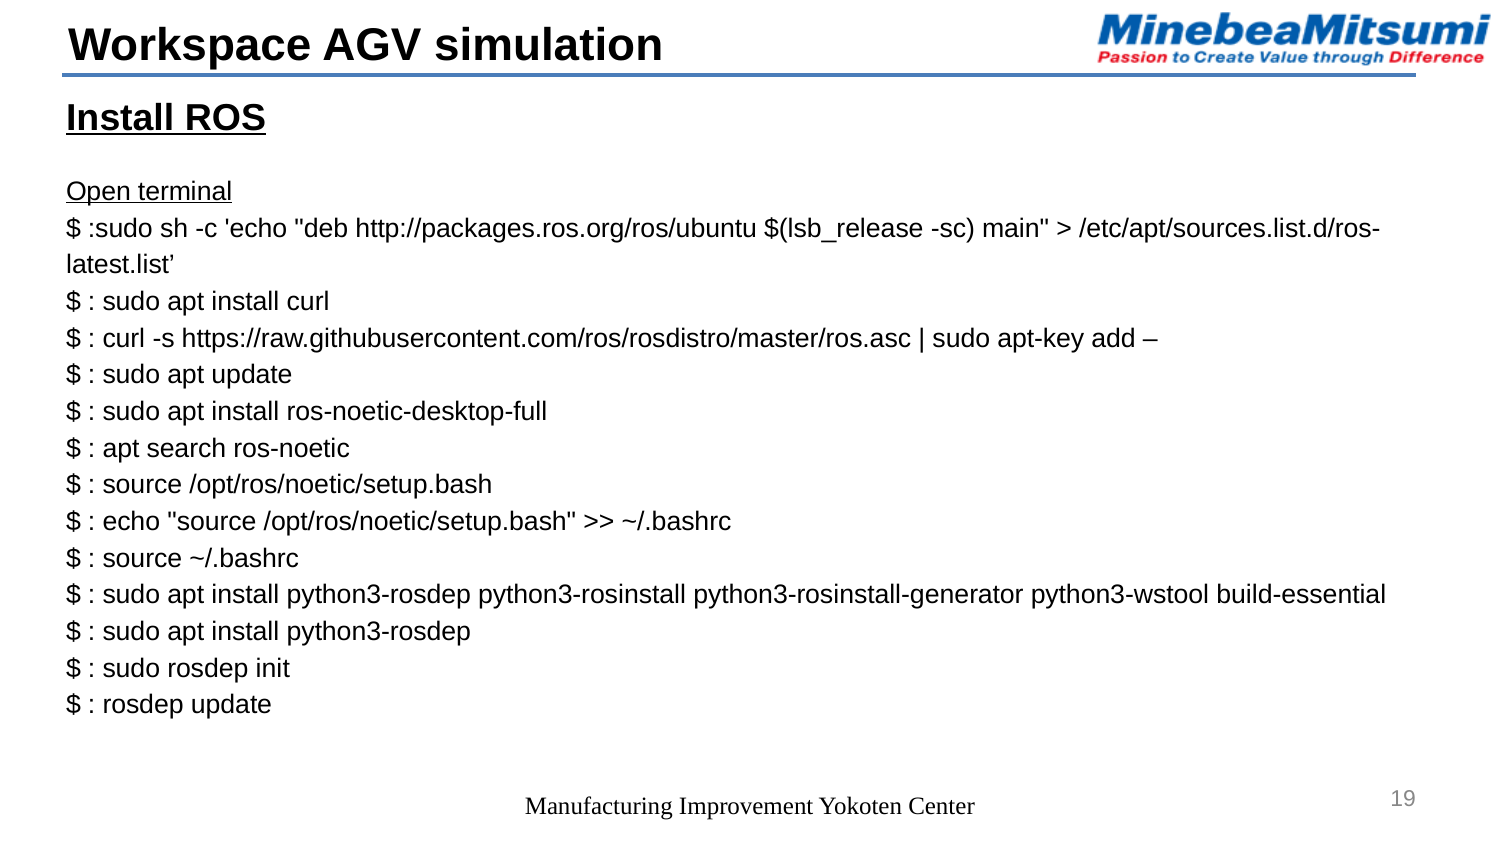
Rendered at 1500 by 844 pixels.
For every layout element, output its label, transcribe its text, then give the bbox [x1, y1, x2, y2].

slide_number 19 [1079, 774, 1430, 820]
picture [1095, 1, 1498, 68]
footer Manufacturing Improvement Yokoten Center [461, 782, 1039, 827]
text_box Workspace AGV simulation [53, 0, 750, 85]
text_box Install ROS [51, 78, 501, 154]
text_box Open terminal $ :sudo sh -c 'echo "deb http://packages.ros.org/ros/ubuntu $(lsb_release -sc) main" > /etc/apt/sources.list.d/ros-latest.list’ $ : sudo apt install curl $ : curl -s https://raw.githubusercontent.com/ros/rosdistro/master/ros.asc | sudo apt-key add – $ : sudo apt update $ : sudo apt install ros-noetic-desktop-full $ : apt search ros-noetic $ : source /opt/ros/noetic/setup.bash $ : echo "source /opt/ros/noetic/setup.bash" >> ~/.bashrc $ : source ~/.bashrc $ : sudo apt install python3-rosdep python3-rosinstall python3-rosinstall-generator python3-wstool build-essential $ : sudo apt install python3-rosdep $ : sudo rosdep init $ : rosdep update [51, 154, 1484, 737]
